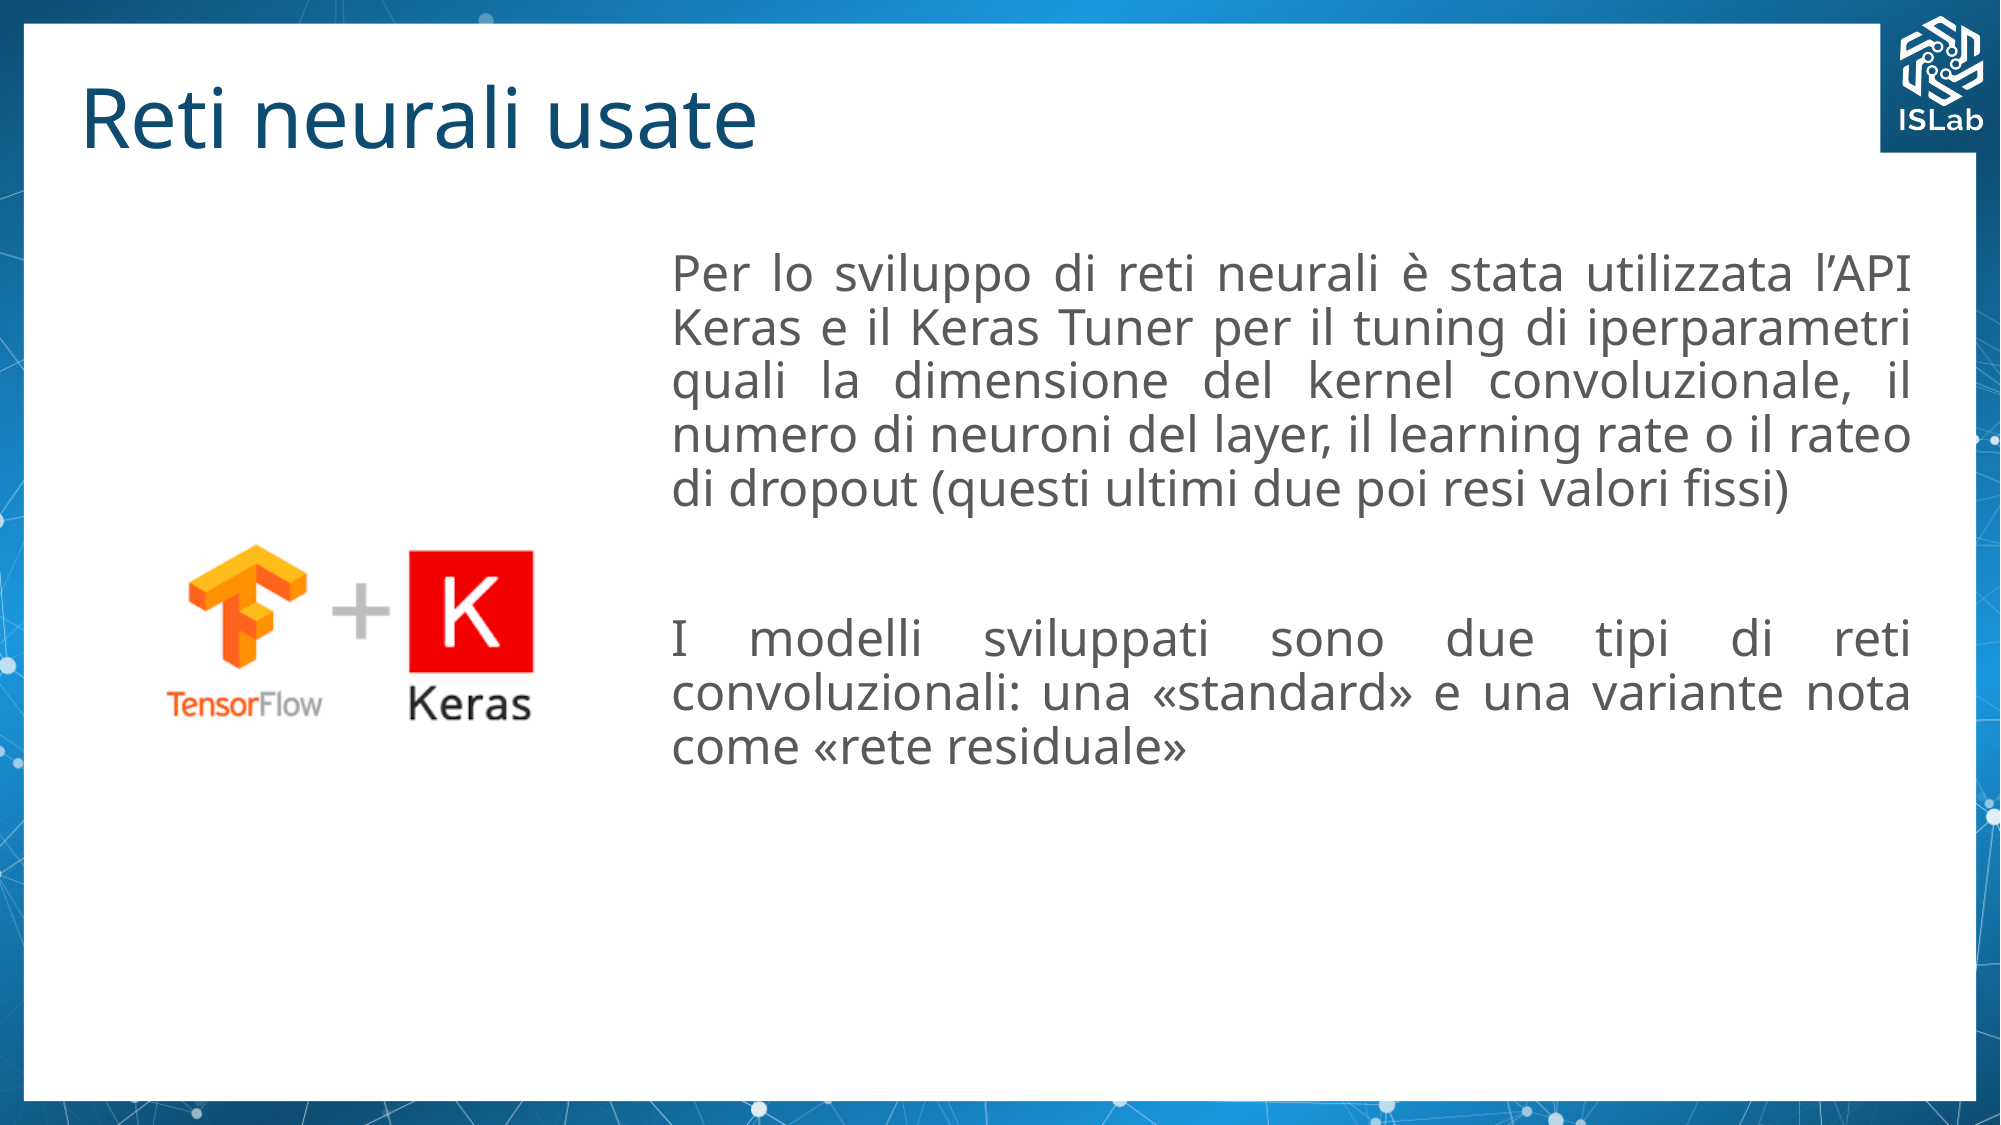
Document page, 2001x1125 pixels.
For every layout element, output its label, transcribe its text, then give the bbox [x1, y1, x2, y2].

title Reti neurali usate [64, 68, 1845, 161]
list Per lo sviluppo di reti neurali è stata utilizzata l’API Keras e il Keras Tuner per il tuning di iperparametri quali la dimensione del kernel convoluzionale, il numero di neuroni del layer, il learning rate o il rateo di dropout (questi ultimi due poi resi valori fissi) I modelli sviluppati sono due tipi di reti convoluzionali: una «standard» e una variante nota come «rete residuale» [656, 240, 1929, 1066]
picture [0, 0, 2000, 1125]
